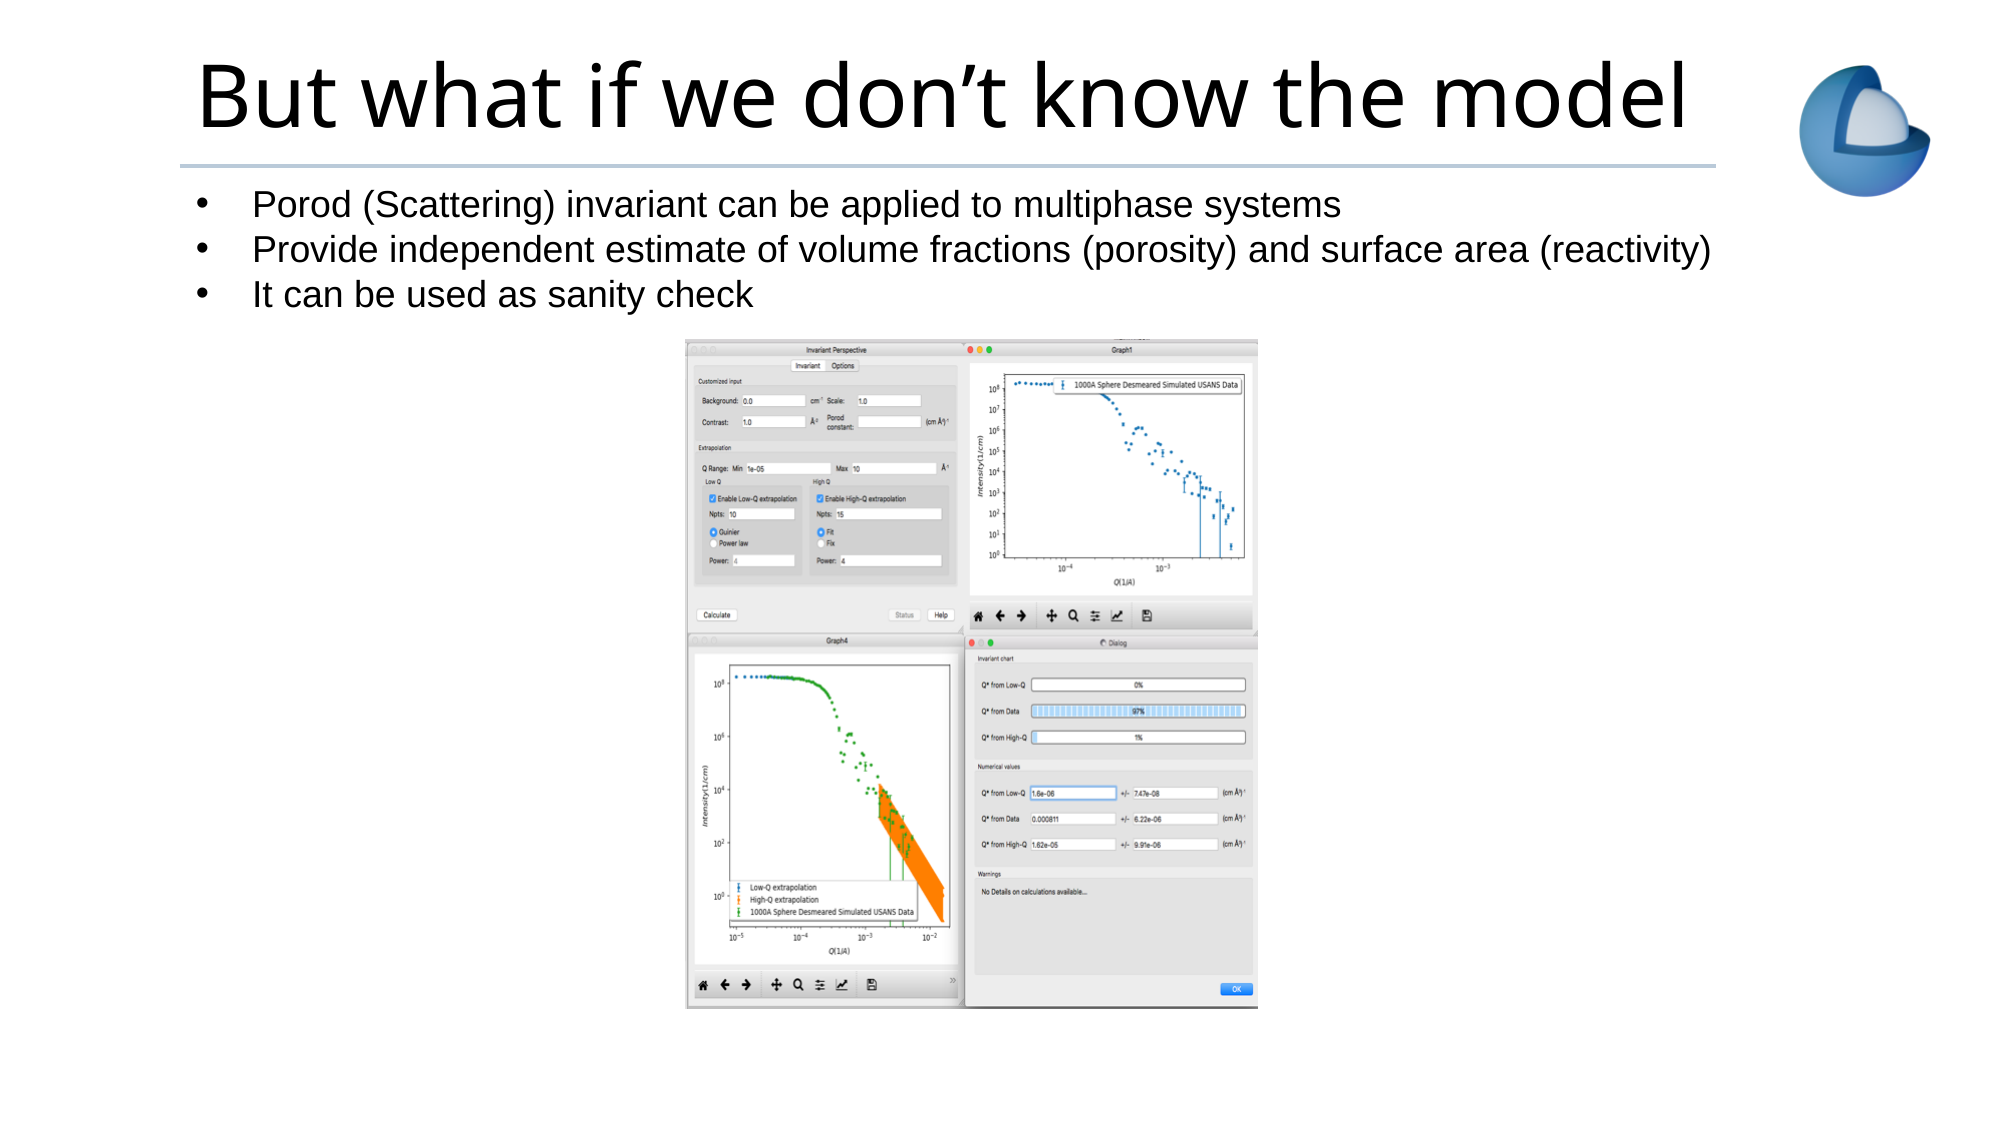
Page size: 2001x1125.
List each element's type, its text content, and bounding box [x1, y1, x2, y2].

picture [685, 339, 1258, 1010]
picture [1795, 60, 1935, 200]
text_box Porod (Scattering) invariant can be applied to multiphase systems Provide independent estimate of volume fractions (porosity) and surface area (reactivity) It can be used as sanity check [181, 173, 1769, 368]
title But what if we don’t know the model [181, 43, 1717, 152]
